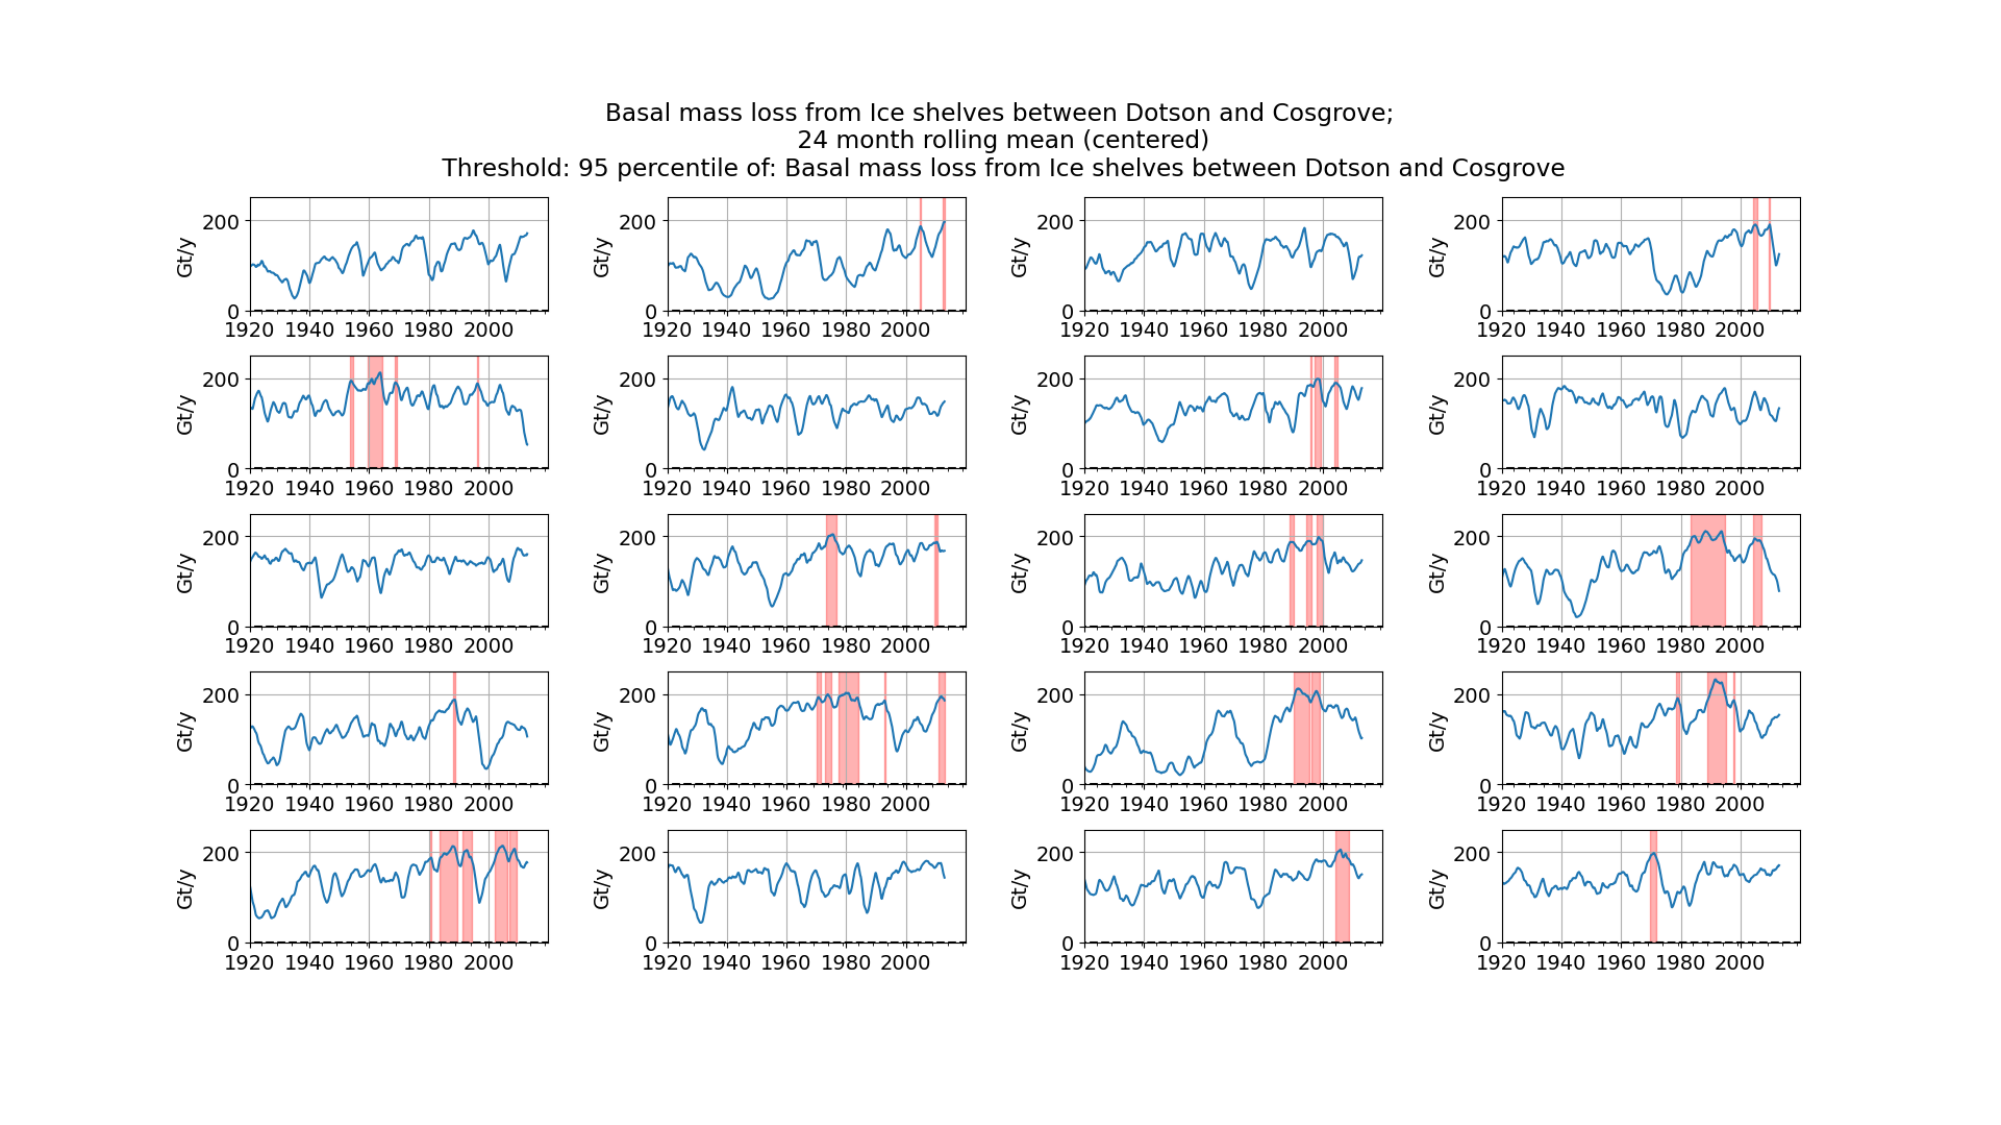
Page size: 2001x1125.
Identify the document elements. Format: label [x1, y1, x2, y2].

picture [141, 83, 1877, 1027]
